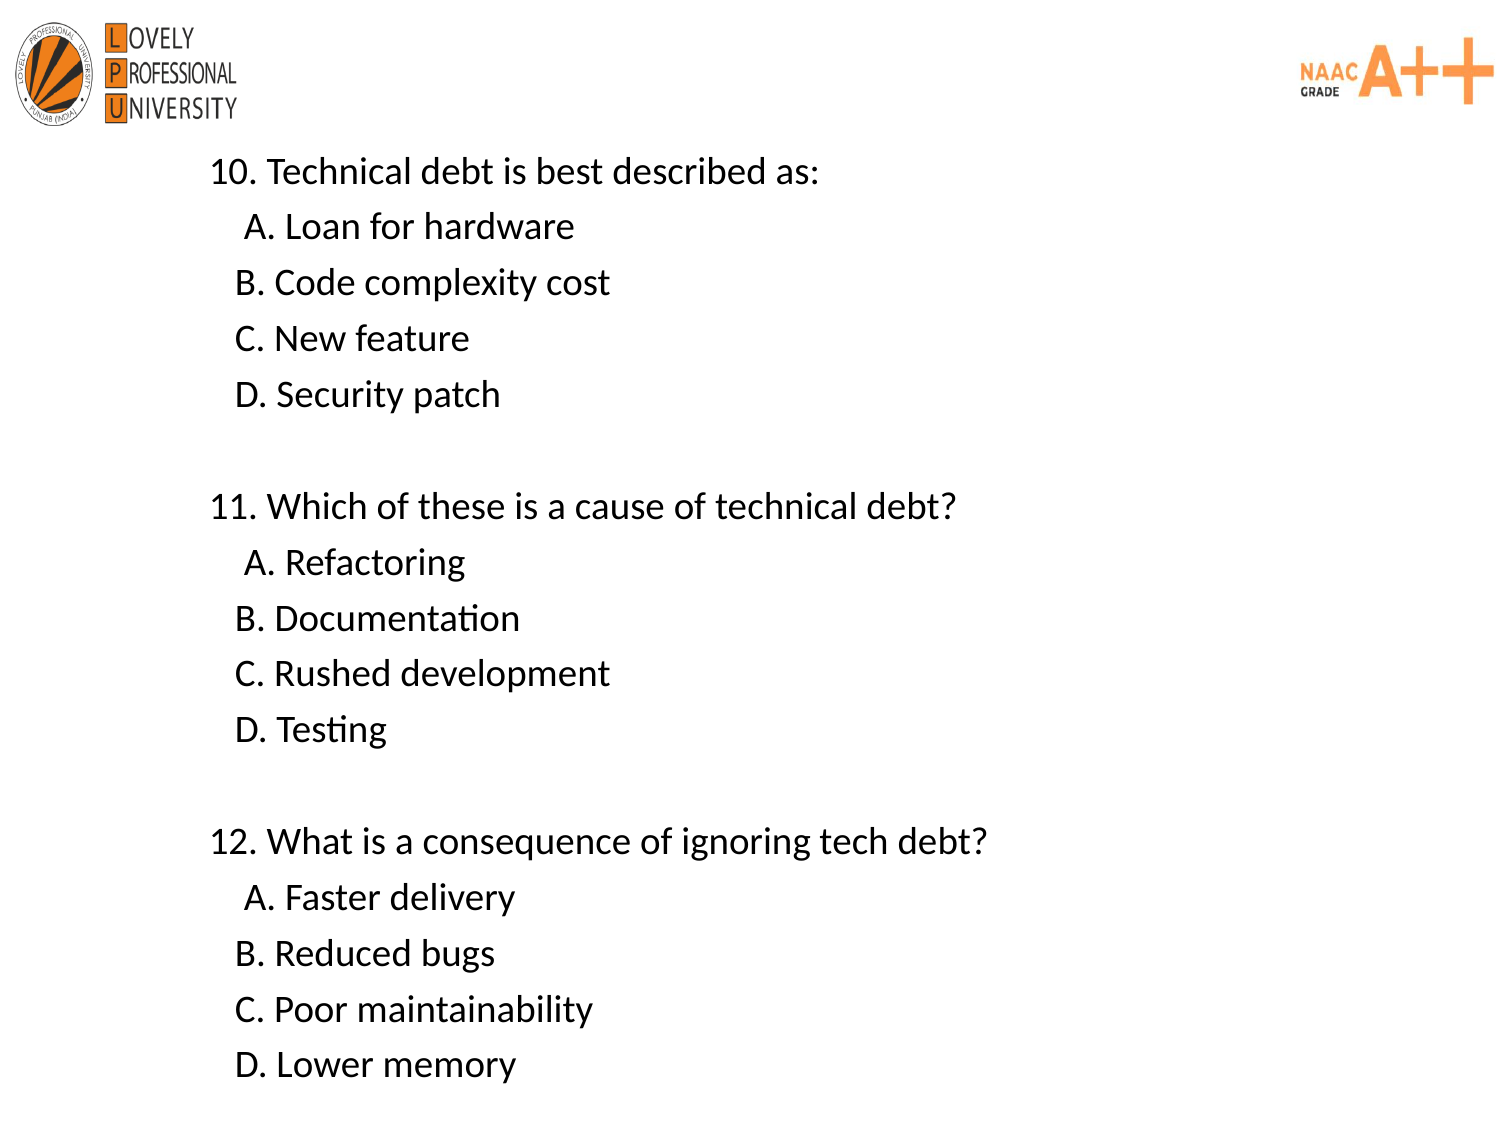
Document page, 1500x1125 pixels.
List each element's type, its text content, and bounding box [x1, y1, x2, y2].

picture [1296, 7, 1497, 134]
list 10. Technical debt is best described as: A. Loan for hardware B. Code complexity cost C. New feature D. Security patch 11. Which of these is a cause of technical debt? A. Refactoring B. Documentation C. Rushed development D. Testing 12. What is a consequence of ignoring tech debt? A. Faster delivery B. Reduced bugs C. Poor maintainability D. Lower memory [193, 143, 1397, 1097]
picture [15, 22, 237, 126]
